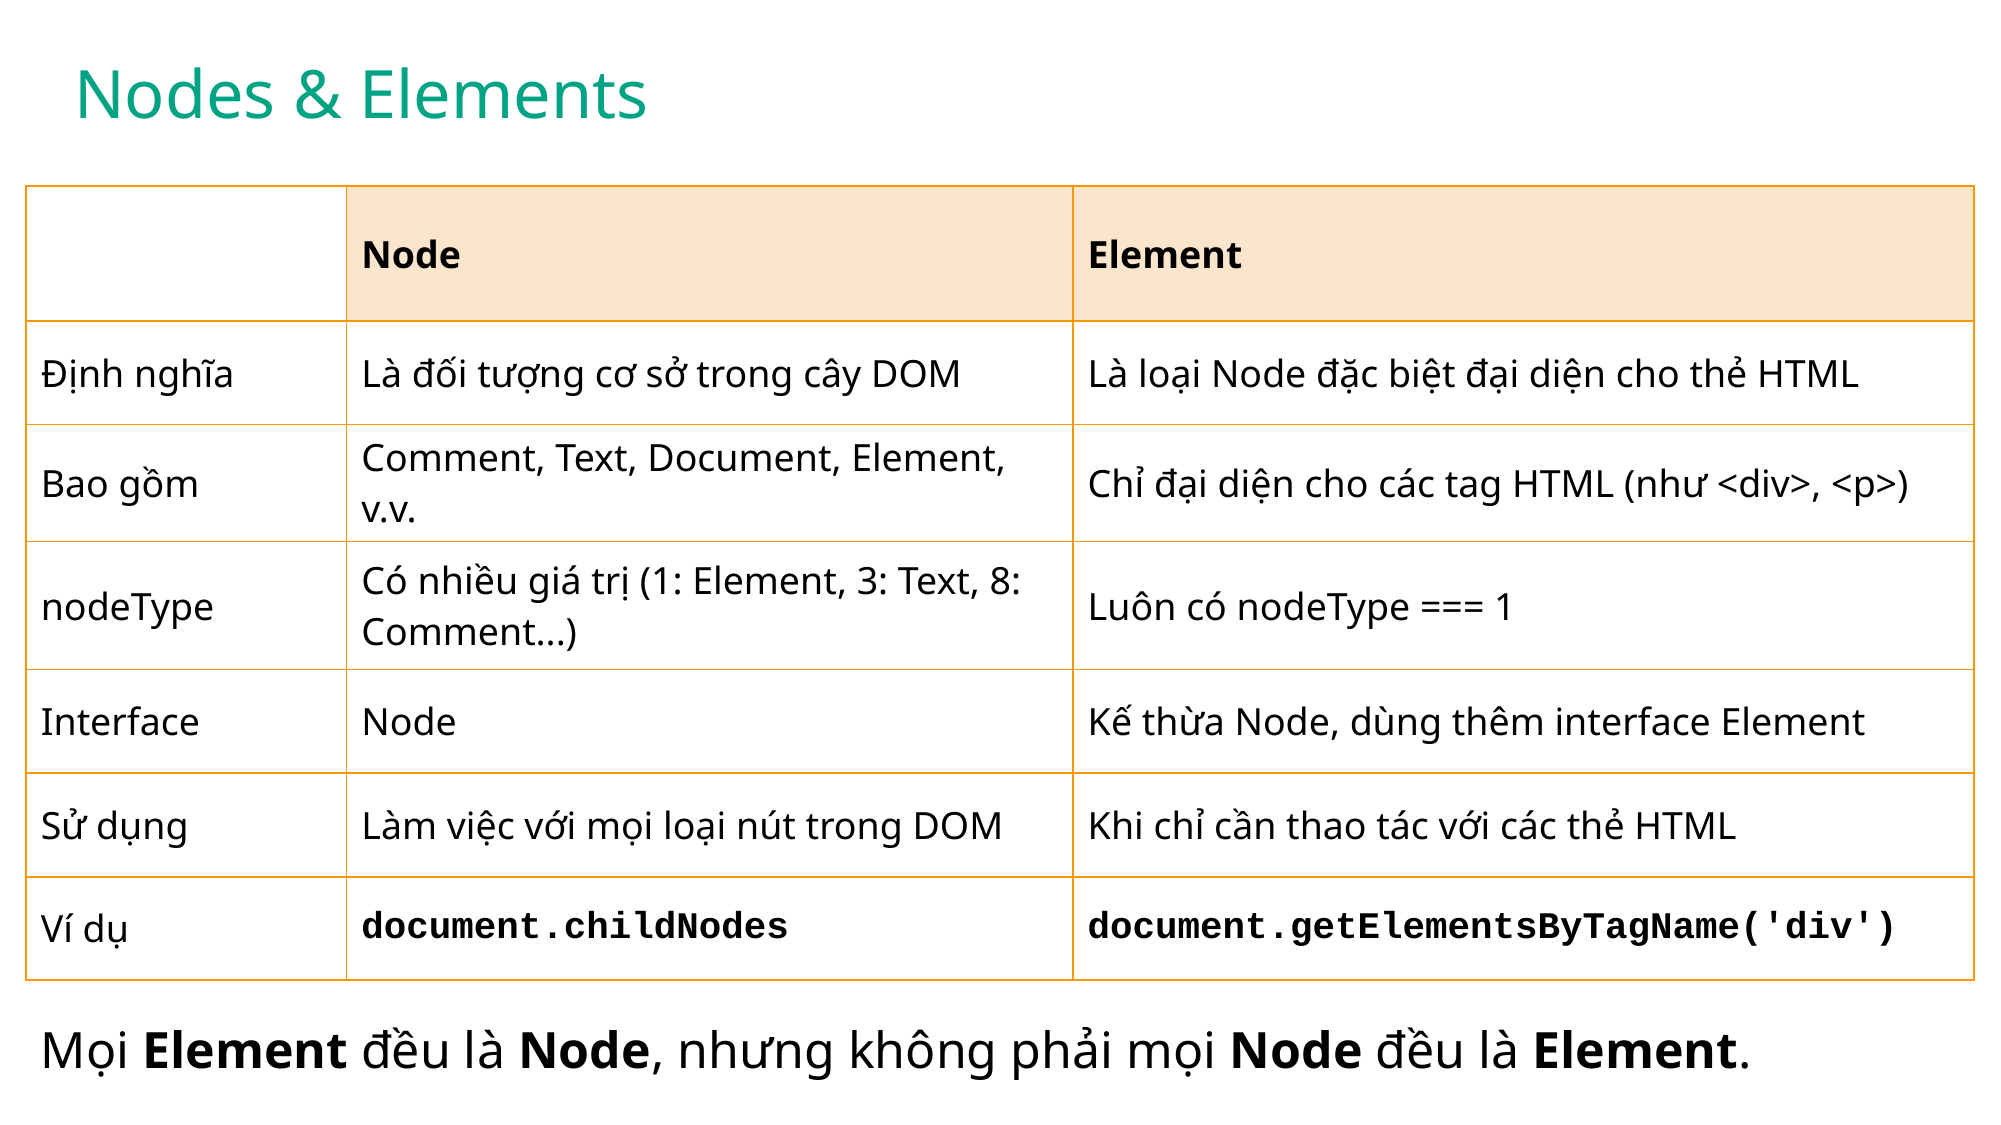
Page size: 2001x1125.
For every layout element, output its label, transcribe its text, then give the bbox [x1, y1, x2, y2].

table_cell Interface [27, 670, 346, 772]
table_cell Làm việc với mọi loại nút trong DOM [347, 774, 1072, 876]
table_header [27, 187, 346, 320]
table_cell document.getElementsByTagName('div') [1074, 878, 1973, 979]
table_cell Là loại Node đặc biệt đại diện cho thẻ HTML [1074, 322, 1973, 424]
table_cell document.childNodes [347, 878, 1072, 979]
table_cell Luôn có nodeType === 1 [1074, 542, 1973, 669]
table_cell Node [347, 670, 1072, 772]
table_cell Là đối tượng cơ sở trong cây DOM [347, 322, 1072, 424]
table_cell Khi chỉ cần thao tác với các thẻ HTML [1074, 774, 1973, 876]
table_cell Kế thừa Node, dùng thêm interface Element [1074, 670, 1973, 772]
text_box Mọi Element đều là Node, nhưng không phải mọi Node đều là Element. [25, 1010, 1975, 1086]
title Nodes & Elements [66, 41, 1867, 143]
table_cell Có nhiều giá trị (1: Element, 3: Text, 8: Comment...) [347, 542, 1072, 669]
table_cell nodeType [27, 542, 346, 669]
table_header Node [347, 187, 1072, 320]
table_cell Bao gồm [27, 425, 346, 541]
table_cell Định nghĩa [27, 322, 346, 424]
table_cell Ví dụ [27, 878, 346, 979]
table_cell Comment, Text, Document, Element, v.v. [347, 425, 1072, 541]
table_header Element [1074, 187, 1973, 320]
table_cell Sử dụng [27, 774, 346, 876]
table_cell Chỉ đại diện cho các tag HTML (như <div>, <p>) [1074, 425, 1973, 541]
